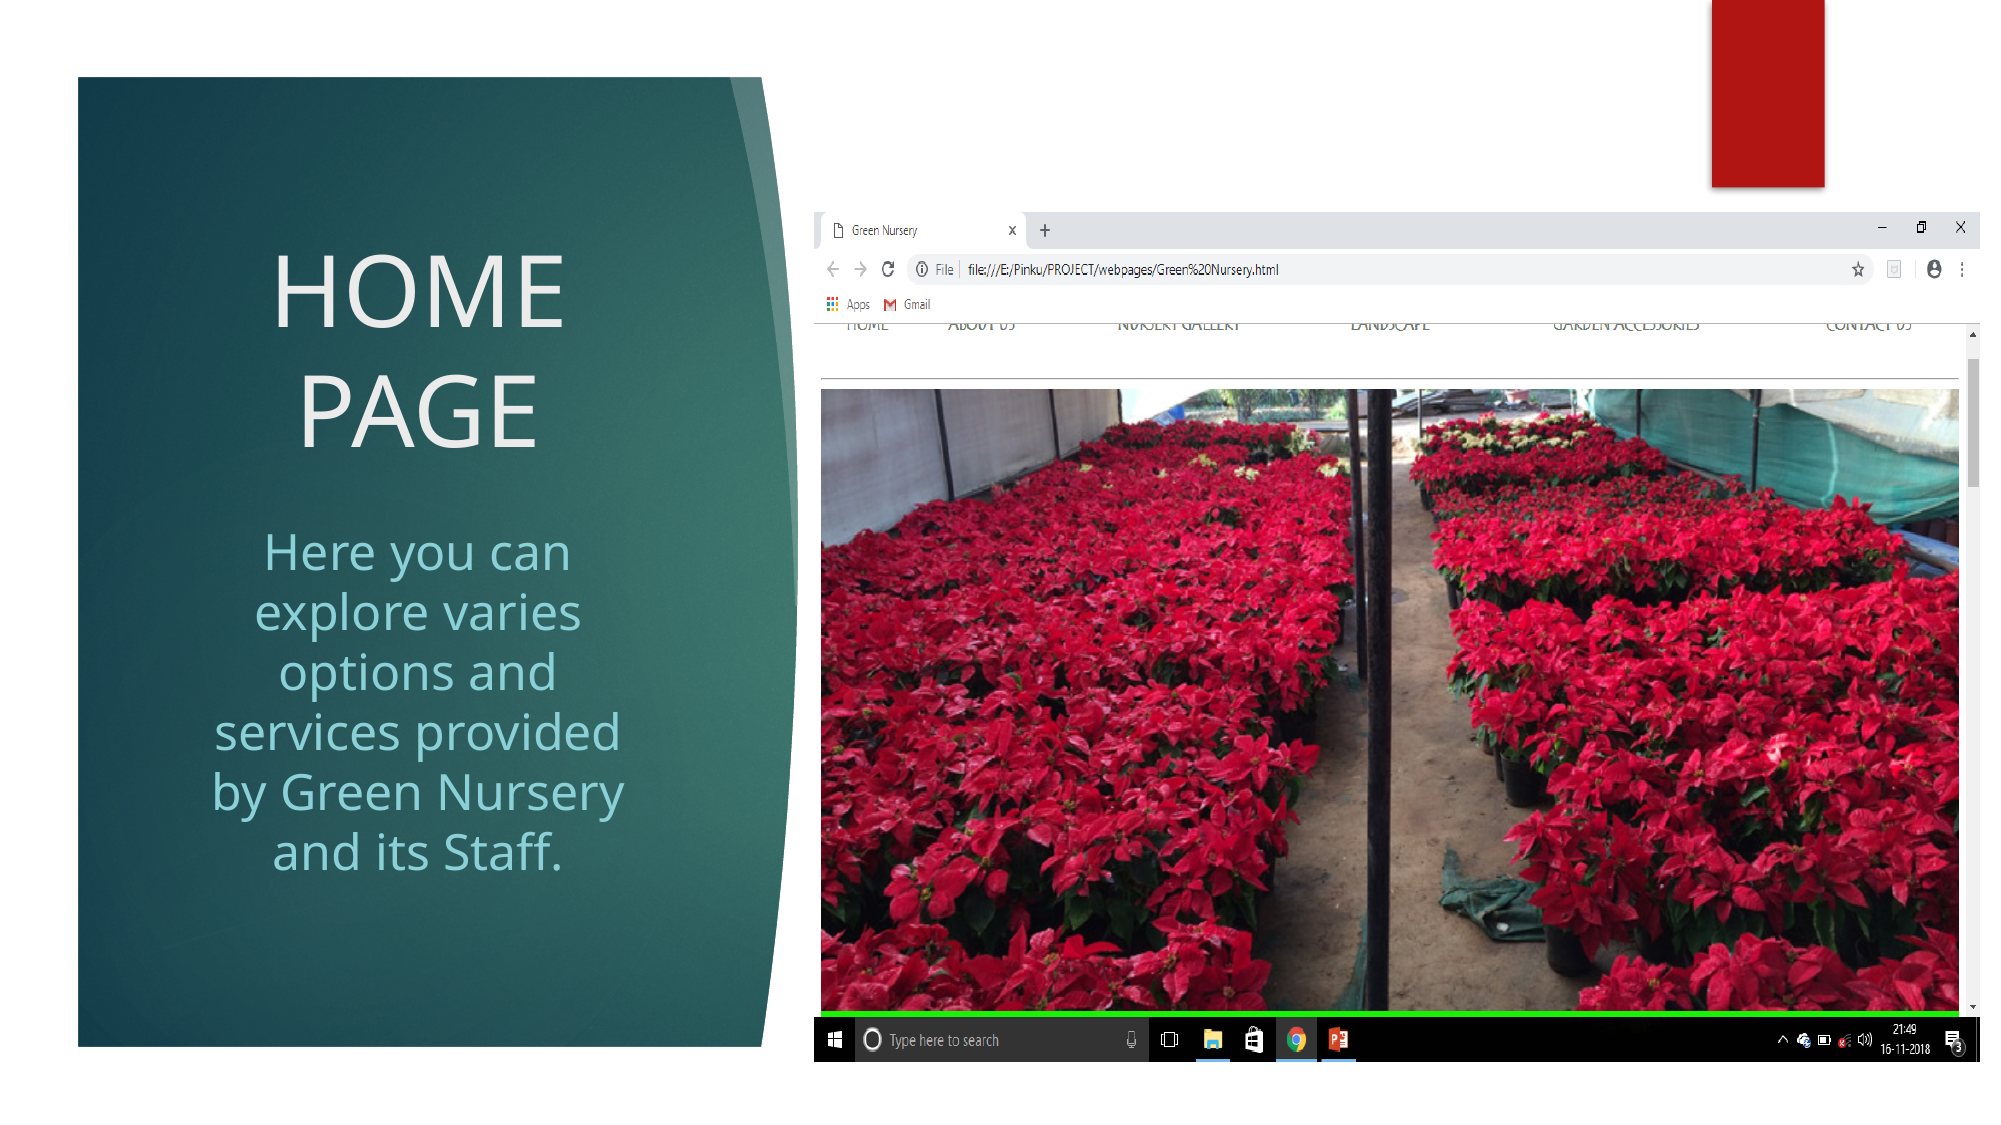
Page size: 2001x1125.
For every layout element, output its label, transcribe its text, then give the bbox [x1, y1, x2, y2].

title HOME PAGE [189, 213, 648, 475]
list Here you can explore varies options and services provided by Green Nursery and its Staff. [189, 513, 648, 989]
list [814, 212, 1981, 1062]
